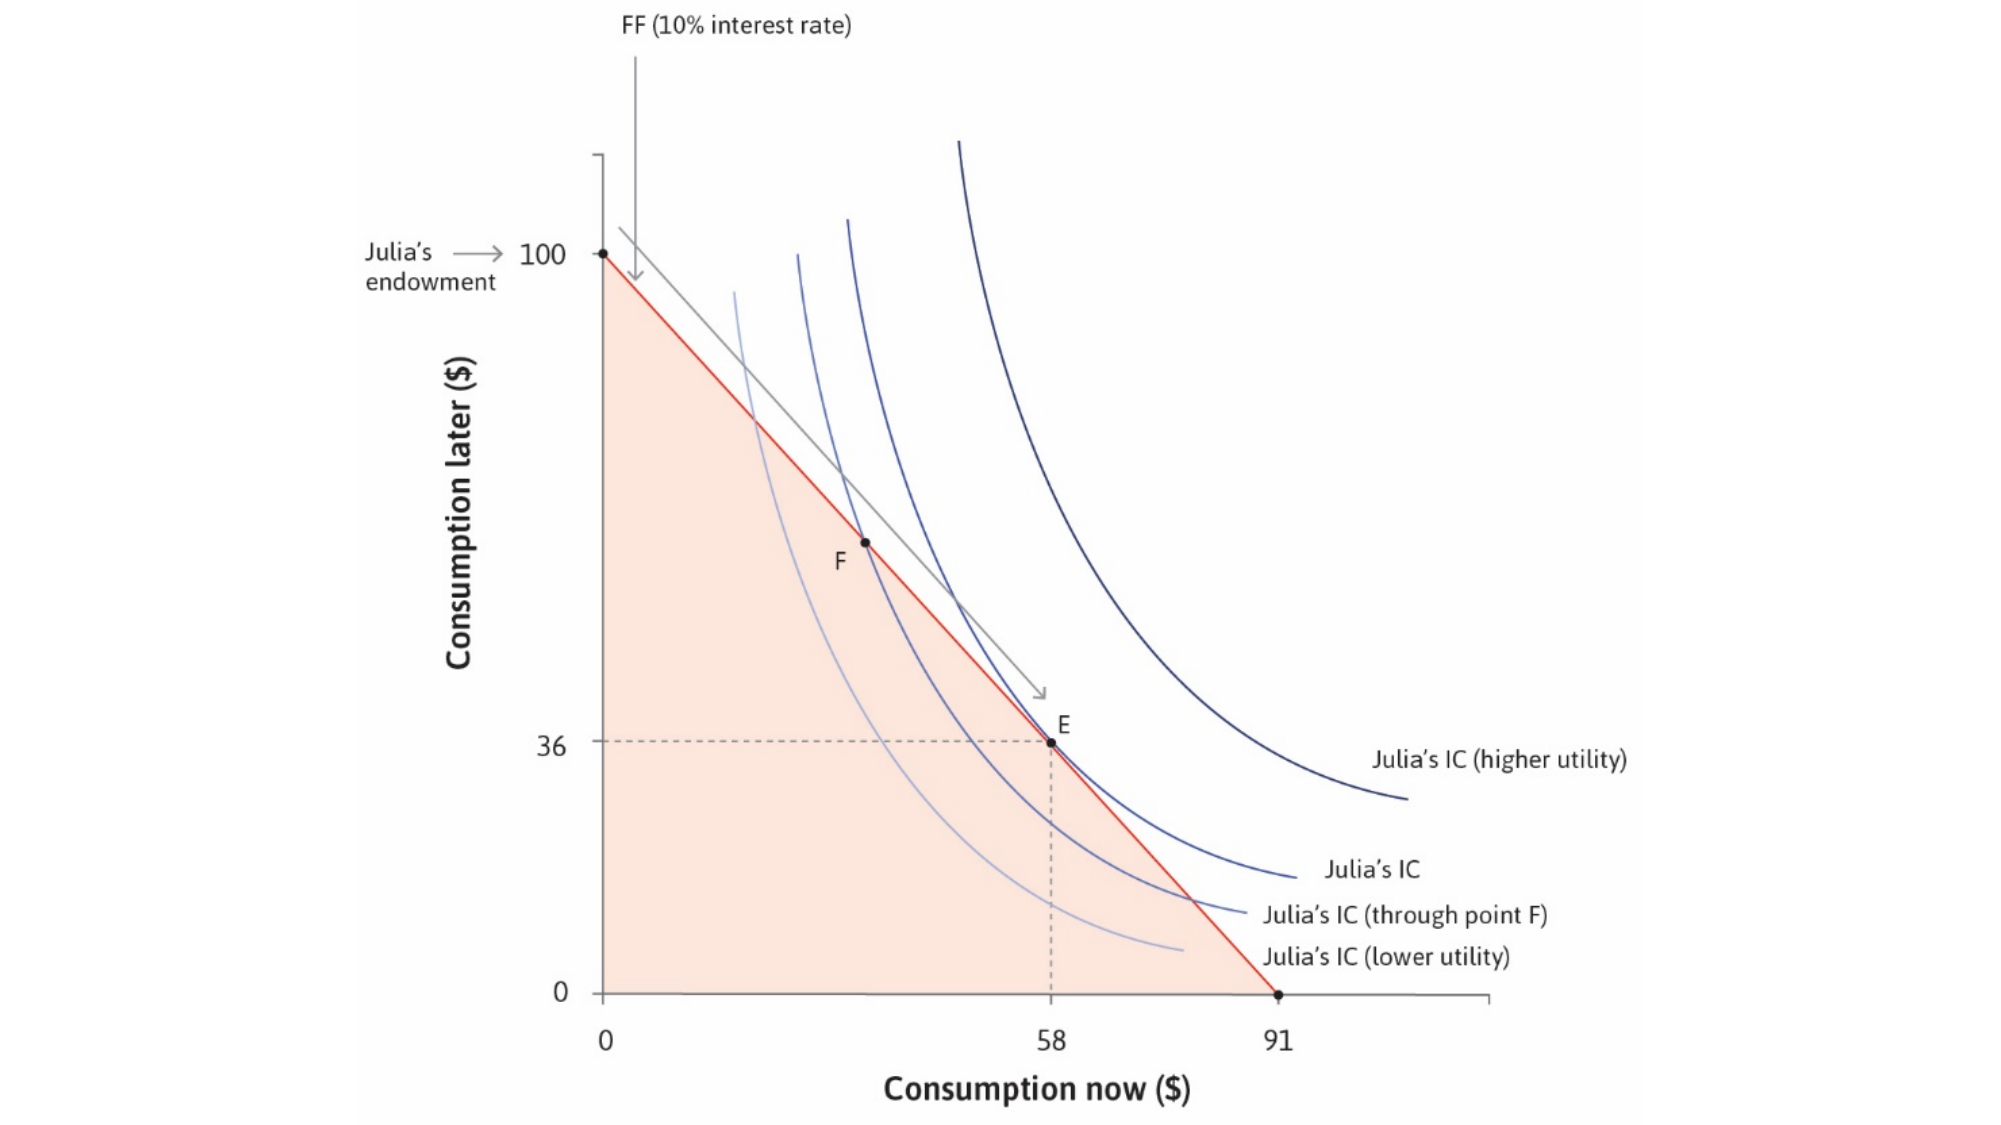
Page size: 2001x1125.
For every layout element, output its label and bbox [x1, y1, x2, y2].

picture [356, 0, 1644, 1125]
